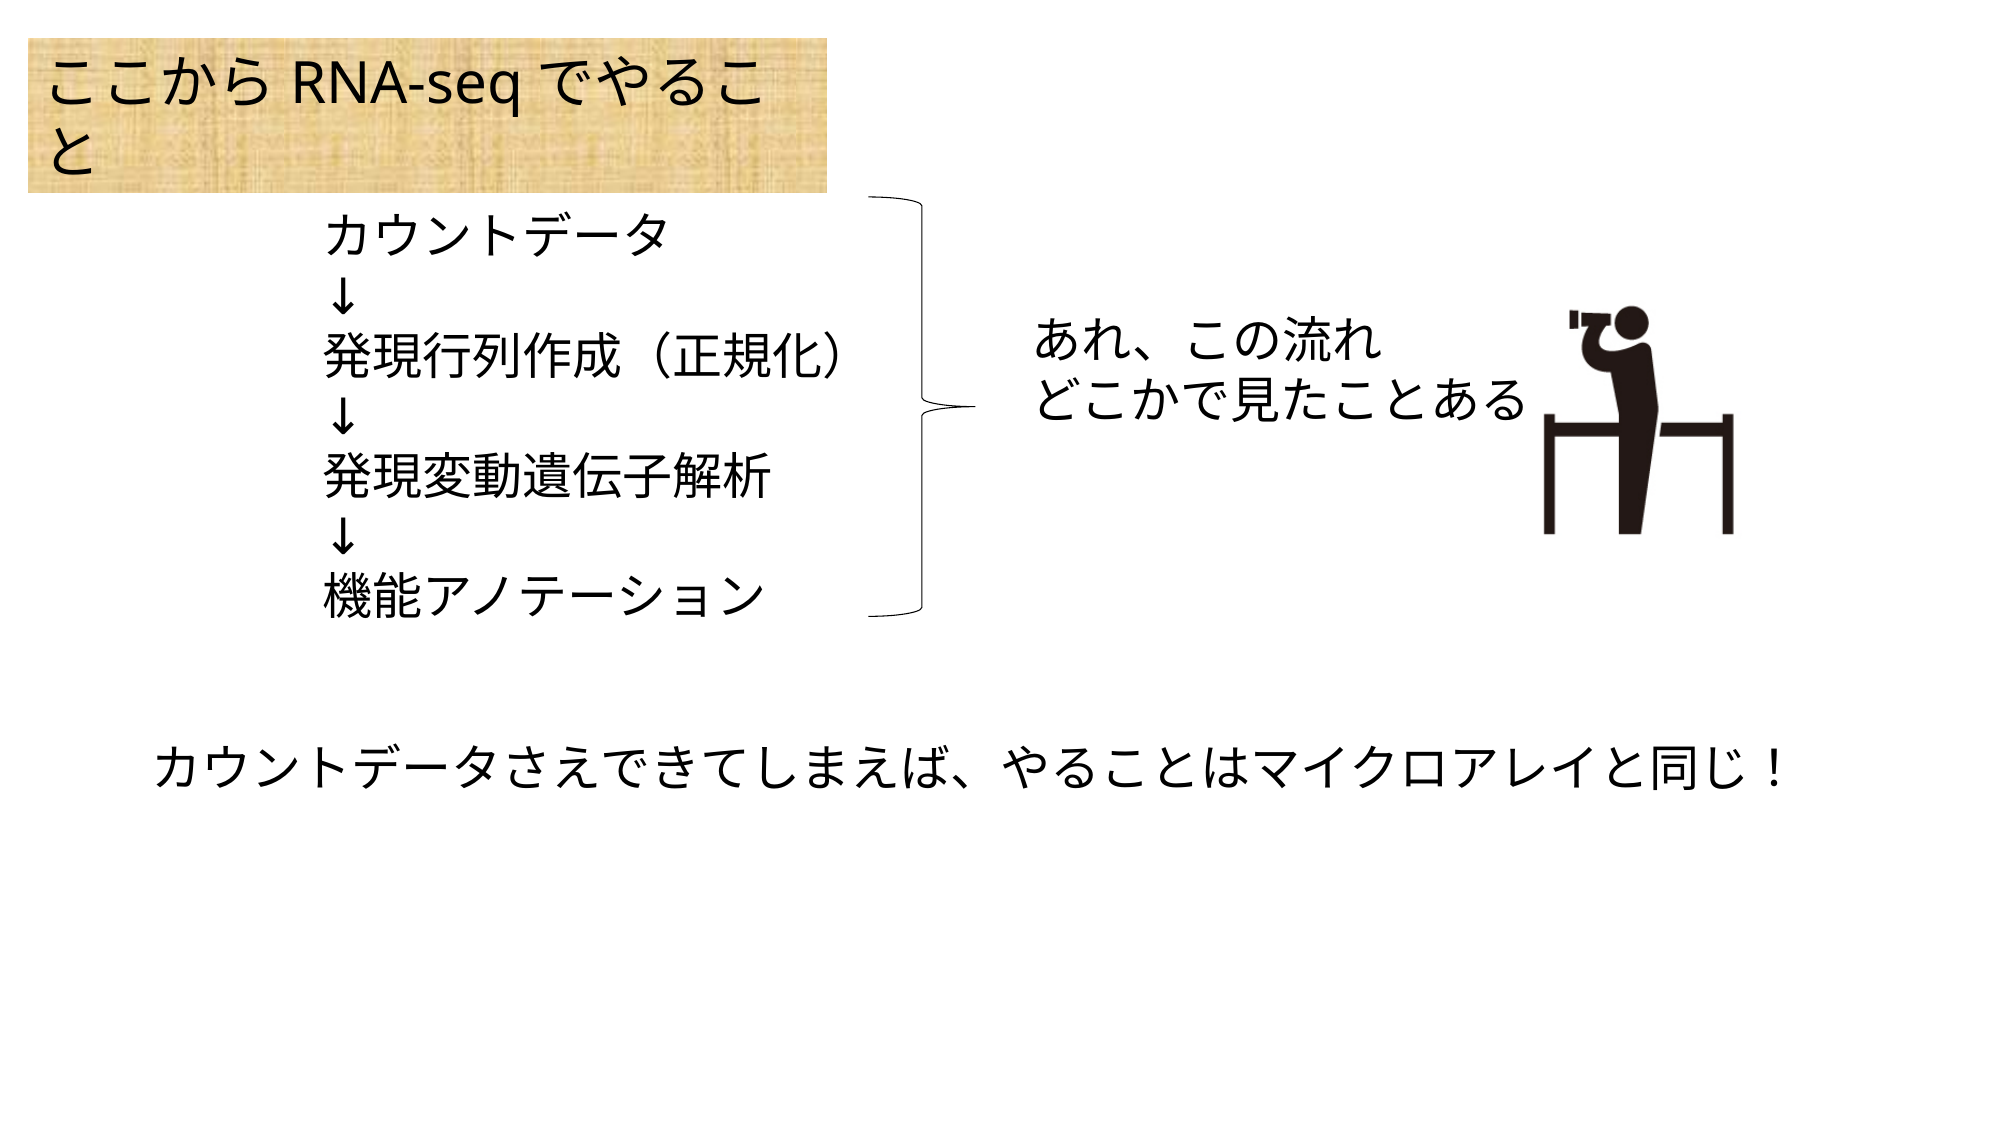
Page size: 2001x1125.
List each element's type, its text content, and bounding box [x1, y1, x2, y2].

text_box ここからRNA-seqでやること [28, 38, 827, 193]
text_box あれ、この流れ どこかで見たことある [1016, 301, 1501, 437]
text_box カウントデータさえできてしまえば、やることはマイクロアレイと同じ！ [136, 729, 1863, 804]
picture [1501, 283, 1769, 550]
text_box カウントデータ ↓ 発現行列作成（正規化） ↓ 発現変動遺伝子解析 ↓ 機能アノテーション [307, 196, 947, 632]
text_box [868, 196, 976, 617]
